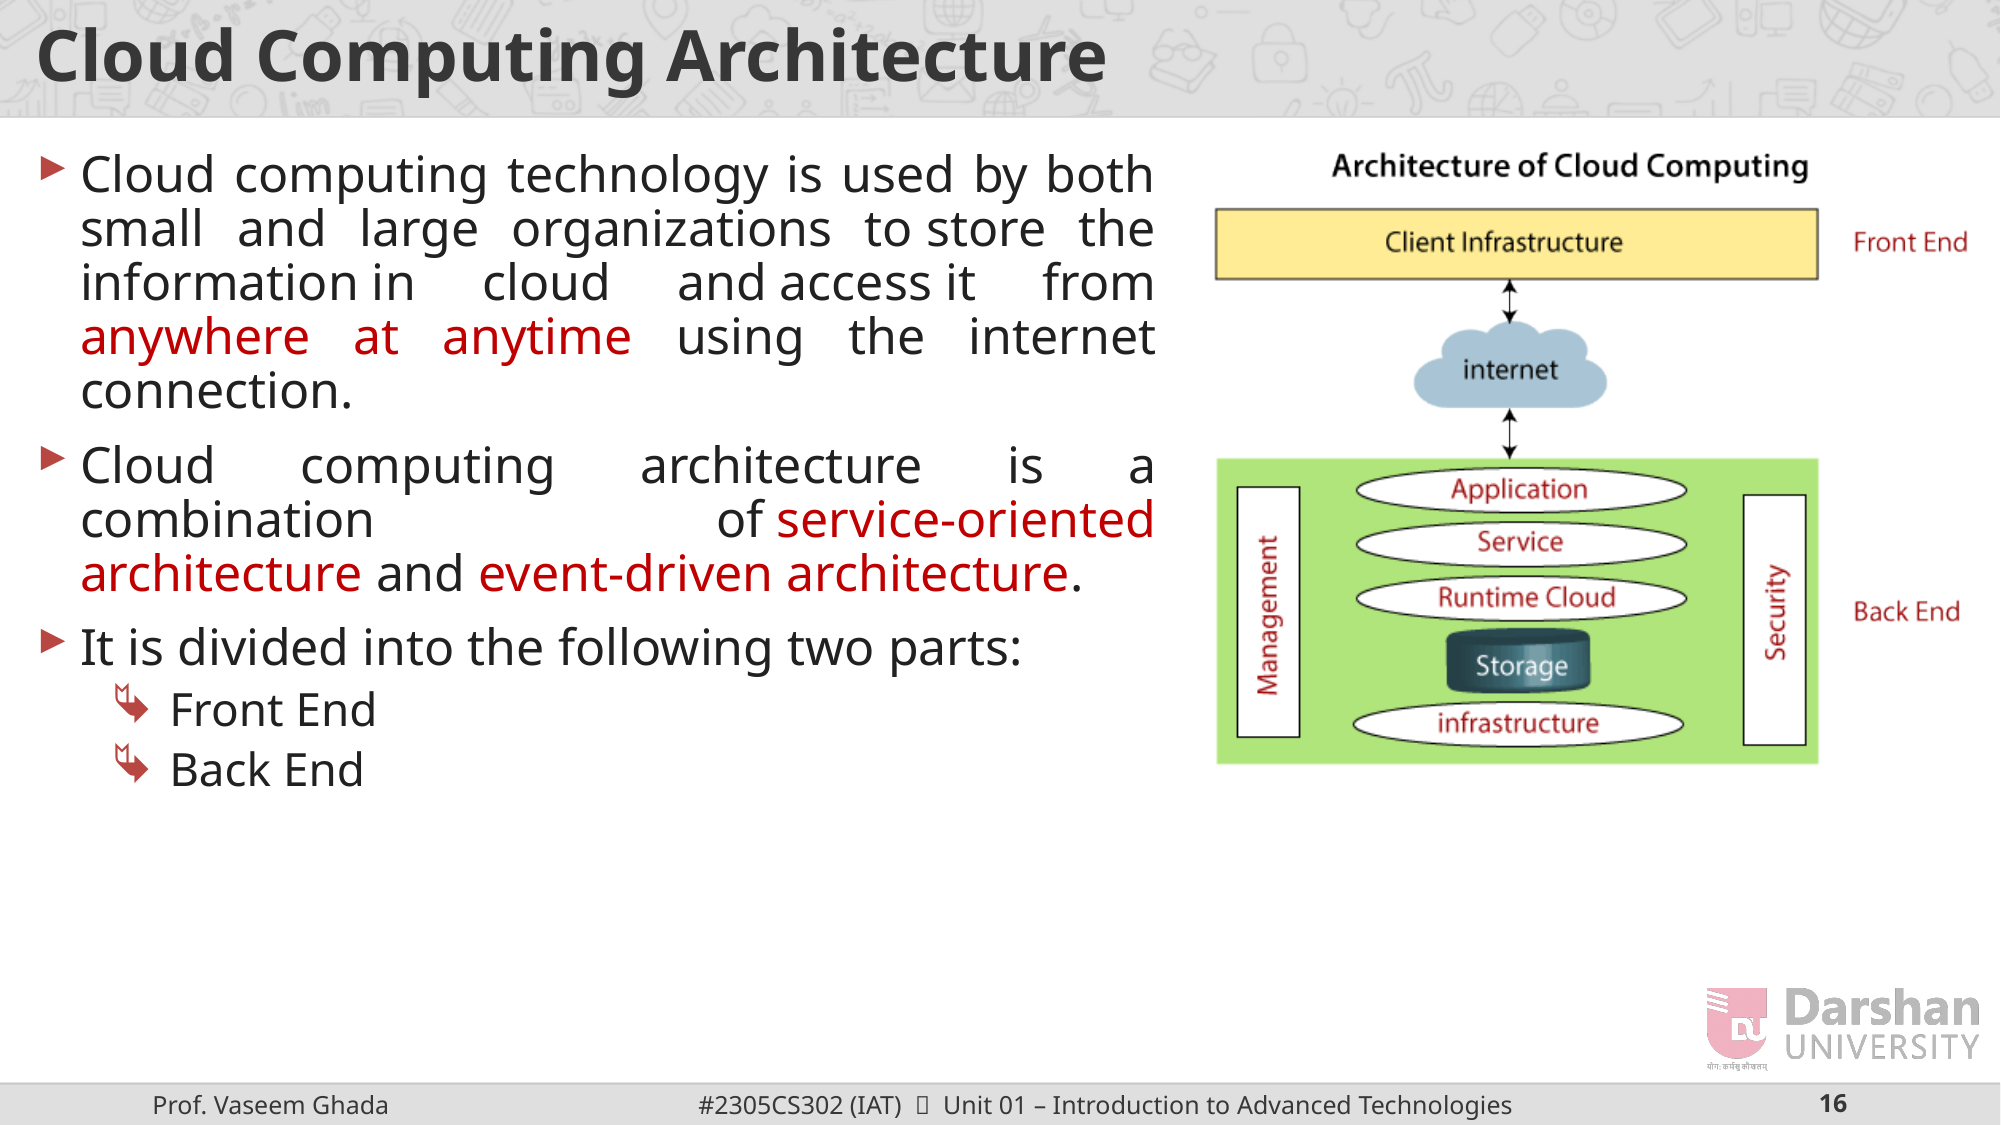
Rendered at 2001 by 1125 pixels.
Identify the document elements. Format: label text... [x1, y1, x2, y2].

title Cloud Computing Architecture [0, 0, 2000, 117]
picture [1194, 141, 2000, 778]
list Cloud computing technology is used by both small and large organizations to store the information in cloud and access it from anywhere at anytime using the internet connection. Cloud computing architecture is a combination of service-oriented architecture and event-driven architecture. It is divided into the following two parts: Front End Back End [21, 141, 1172, 1059]
picture [1707, 988, 1979, 1071]
